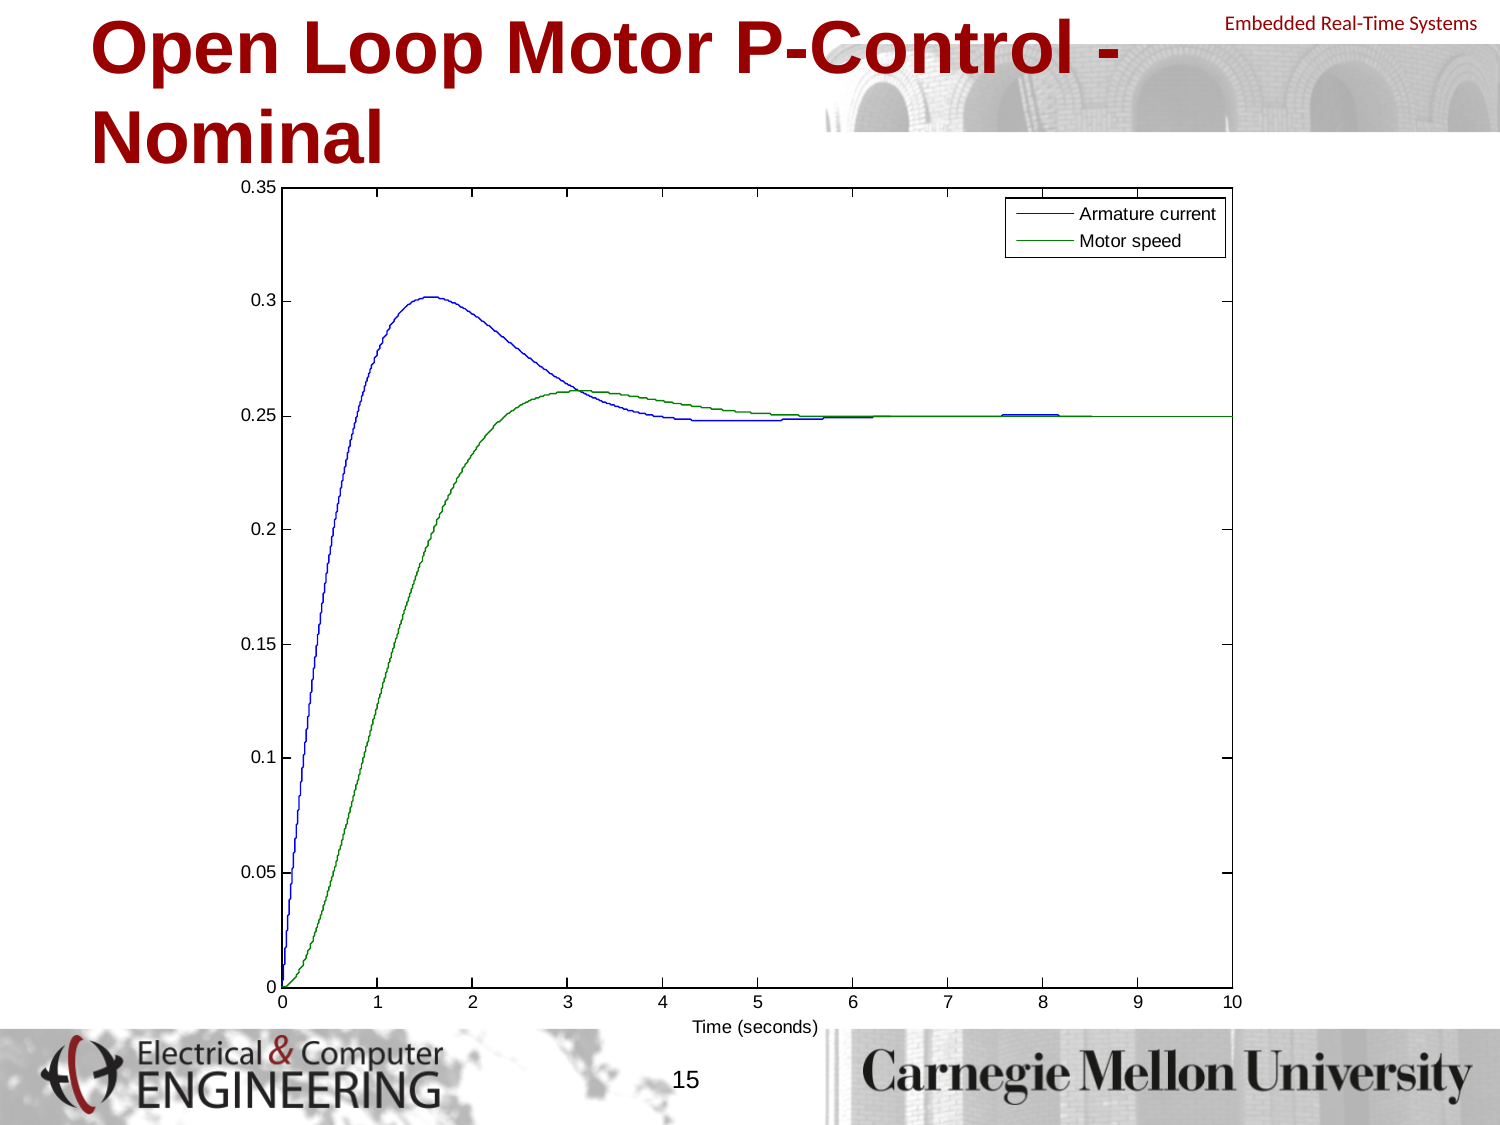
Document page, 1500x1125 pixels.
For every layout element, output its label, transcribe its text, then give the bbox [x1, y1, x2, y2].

picture [0, 113, 1500, 1125]
picture [664, 43, 1500, 133]
title Open Loop Motor P-Control - Nominal [75, 45, 1425, 133]
